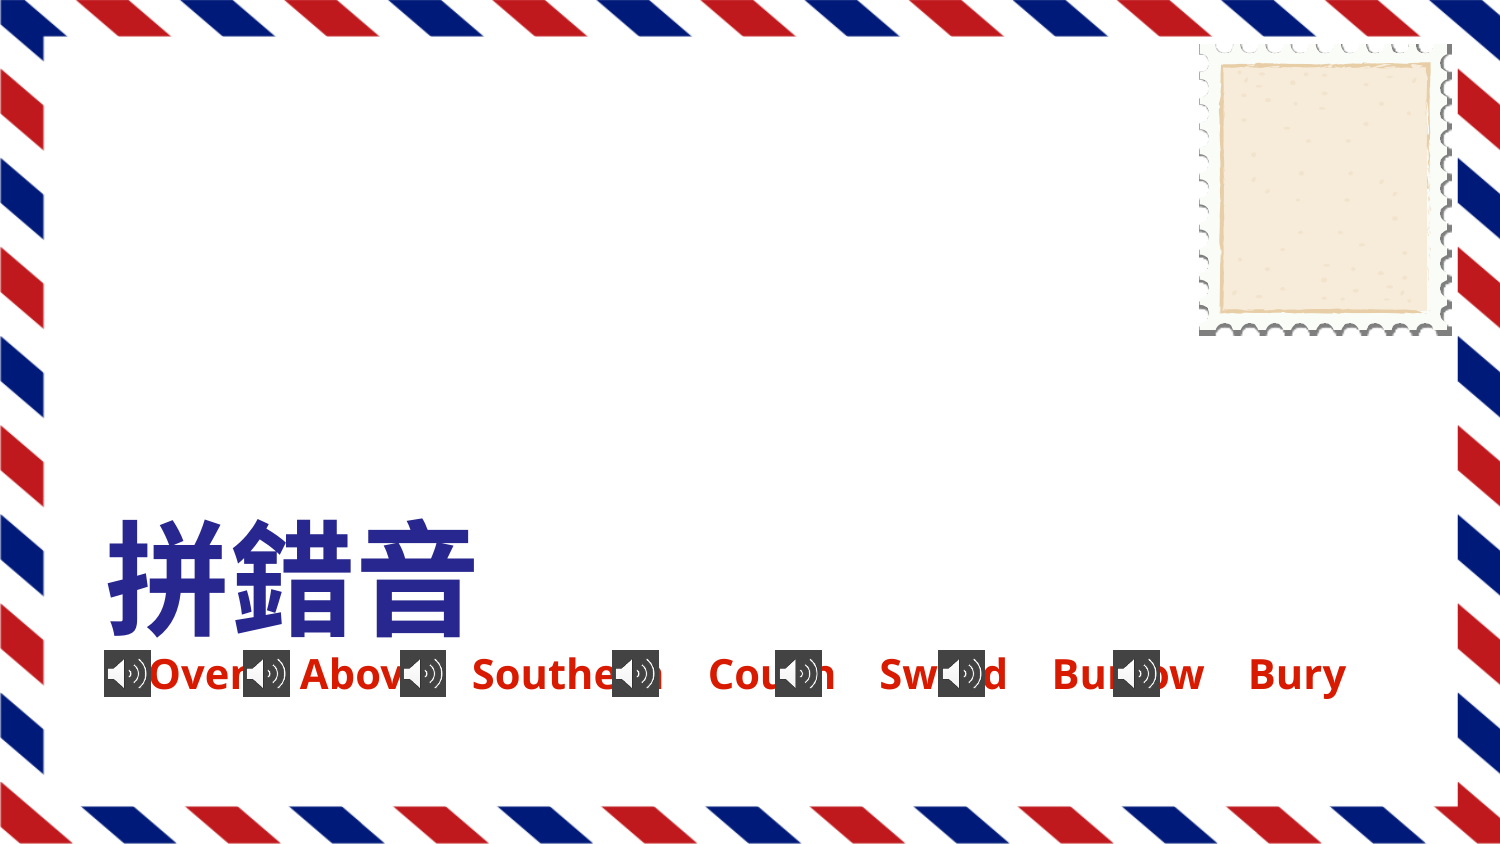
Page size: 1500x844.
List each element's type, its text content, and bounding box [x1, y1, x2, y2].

picture [241, 649, 291, 698]
text_box 拼錯音 Oven Above Southern Couch Sword Burrow Bury [93, 256, 1500, 844]
picture [610, 649, 660, 698]
picture [103, 649, 152, 698]
picture [398, 649, 448, 698]
picture [0, 0, 1500, 844]
picture [937, 649, 987, 698]
picture [774, 649, 823, 698]
picture [1112, 649, 1161, 698]
